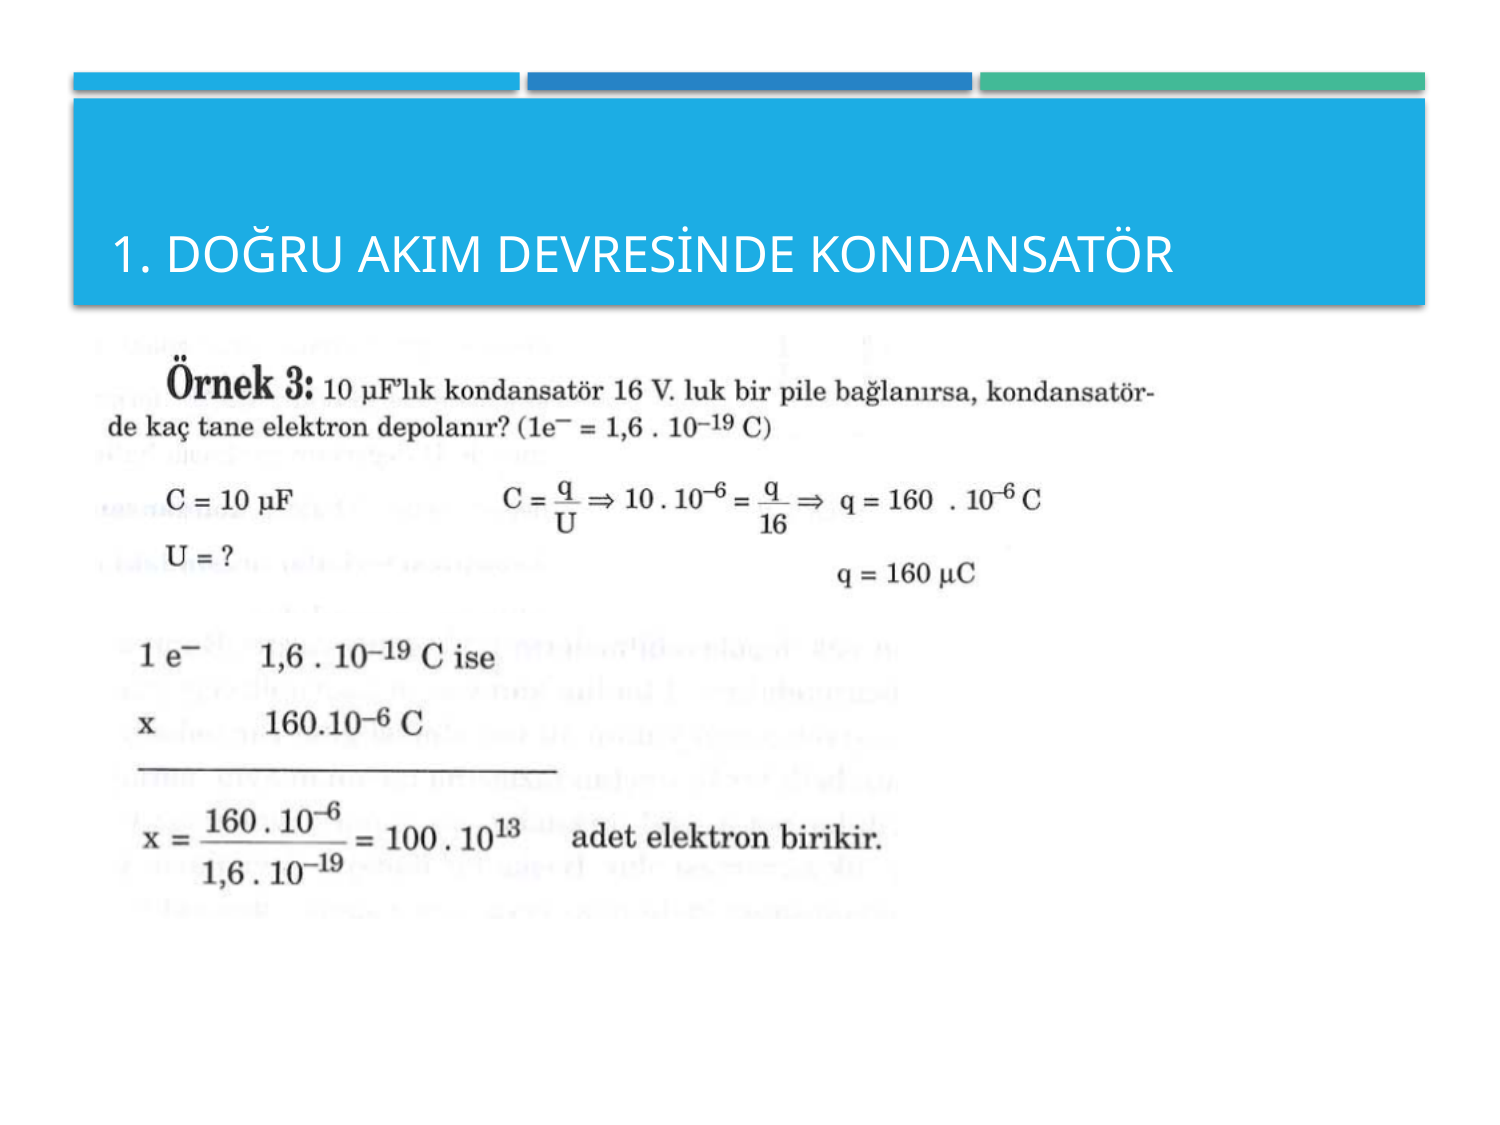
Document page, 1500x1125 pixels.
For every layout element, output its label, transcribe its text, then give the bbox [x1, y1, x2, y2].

title 1. DOĞRU AKIM DEVRESİNDE KONDANSATÖR [95, 112, 1406, 291]
picture [94, 334, 1164, 919]
